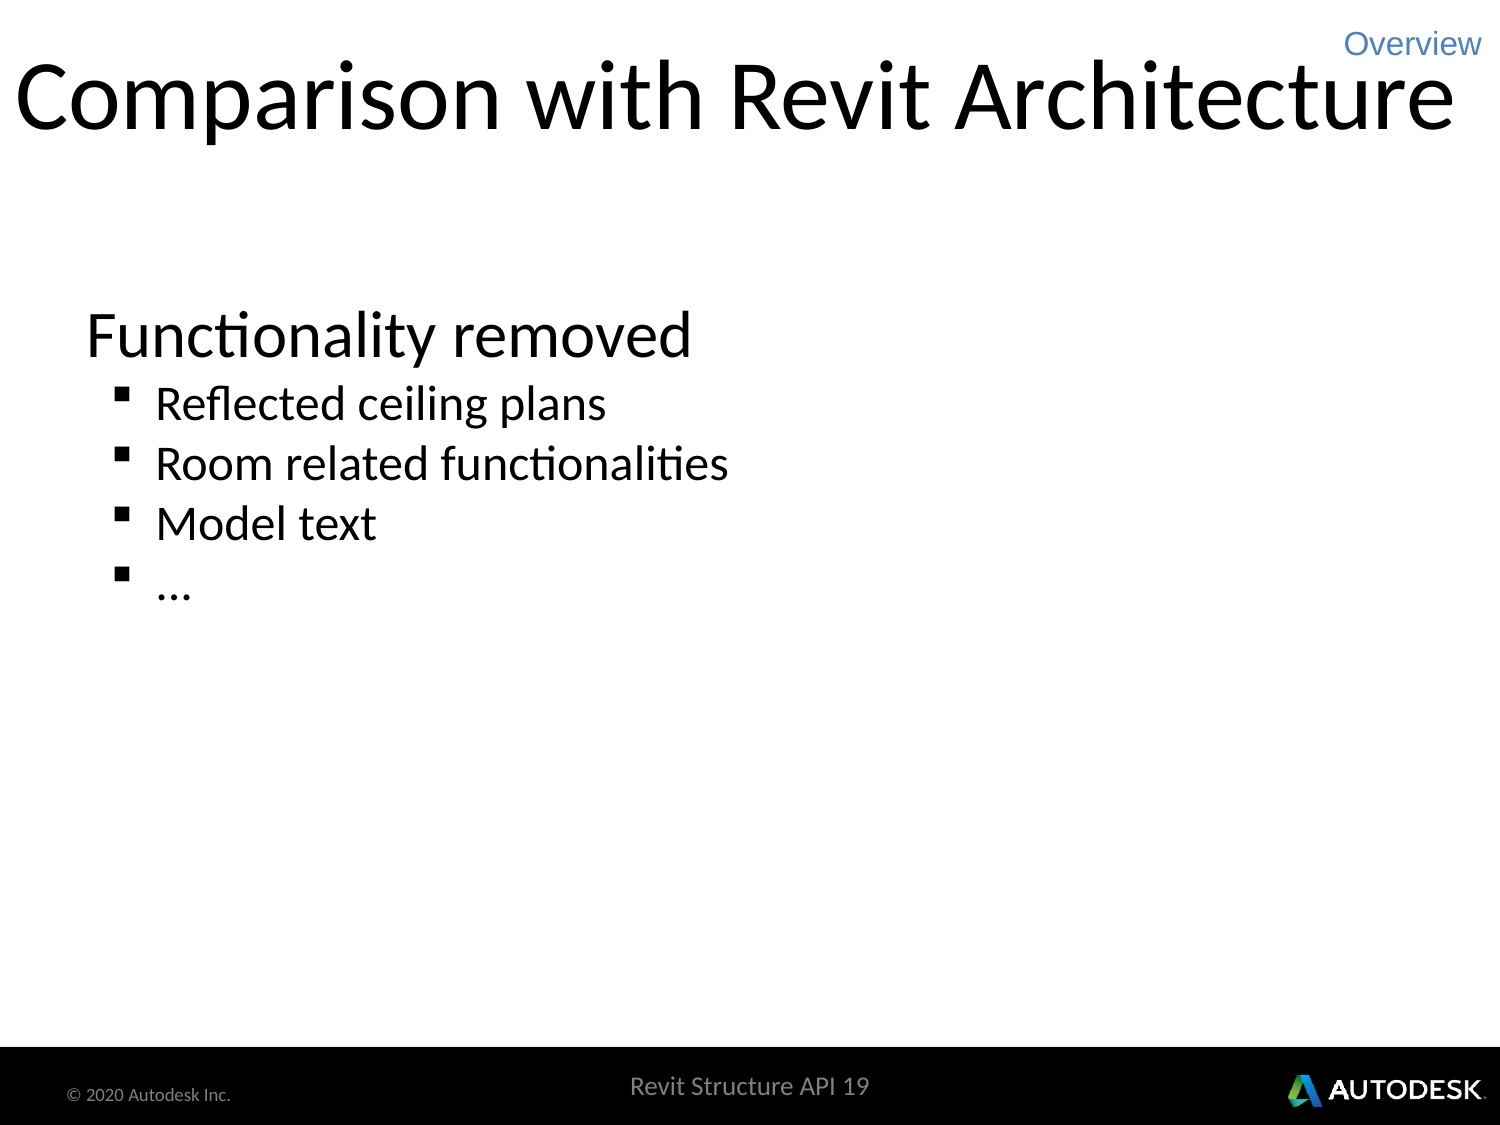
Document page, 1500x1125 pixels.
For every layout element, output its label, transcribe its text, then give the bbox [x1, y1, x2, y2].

title Comparison with Revit Architecture [0, 22, 1483, 210]
picture [0, 1046, 1500, 1125]
list Functionality removed Reflected ceiling plans Room related functionalities Model text ... [52, 282, 1388, 1053]
text_box Overview [1151, 22, 1483, 63]
